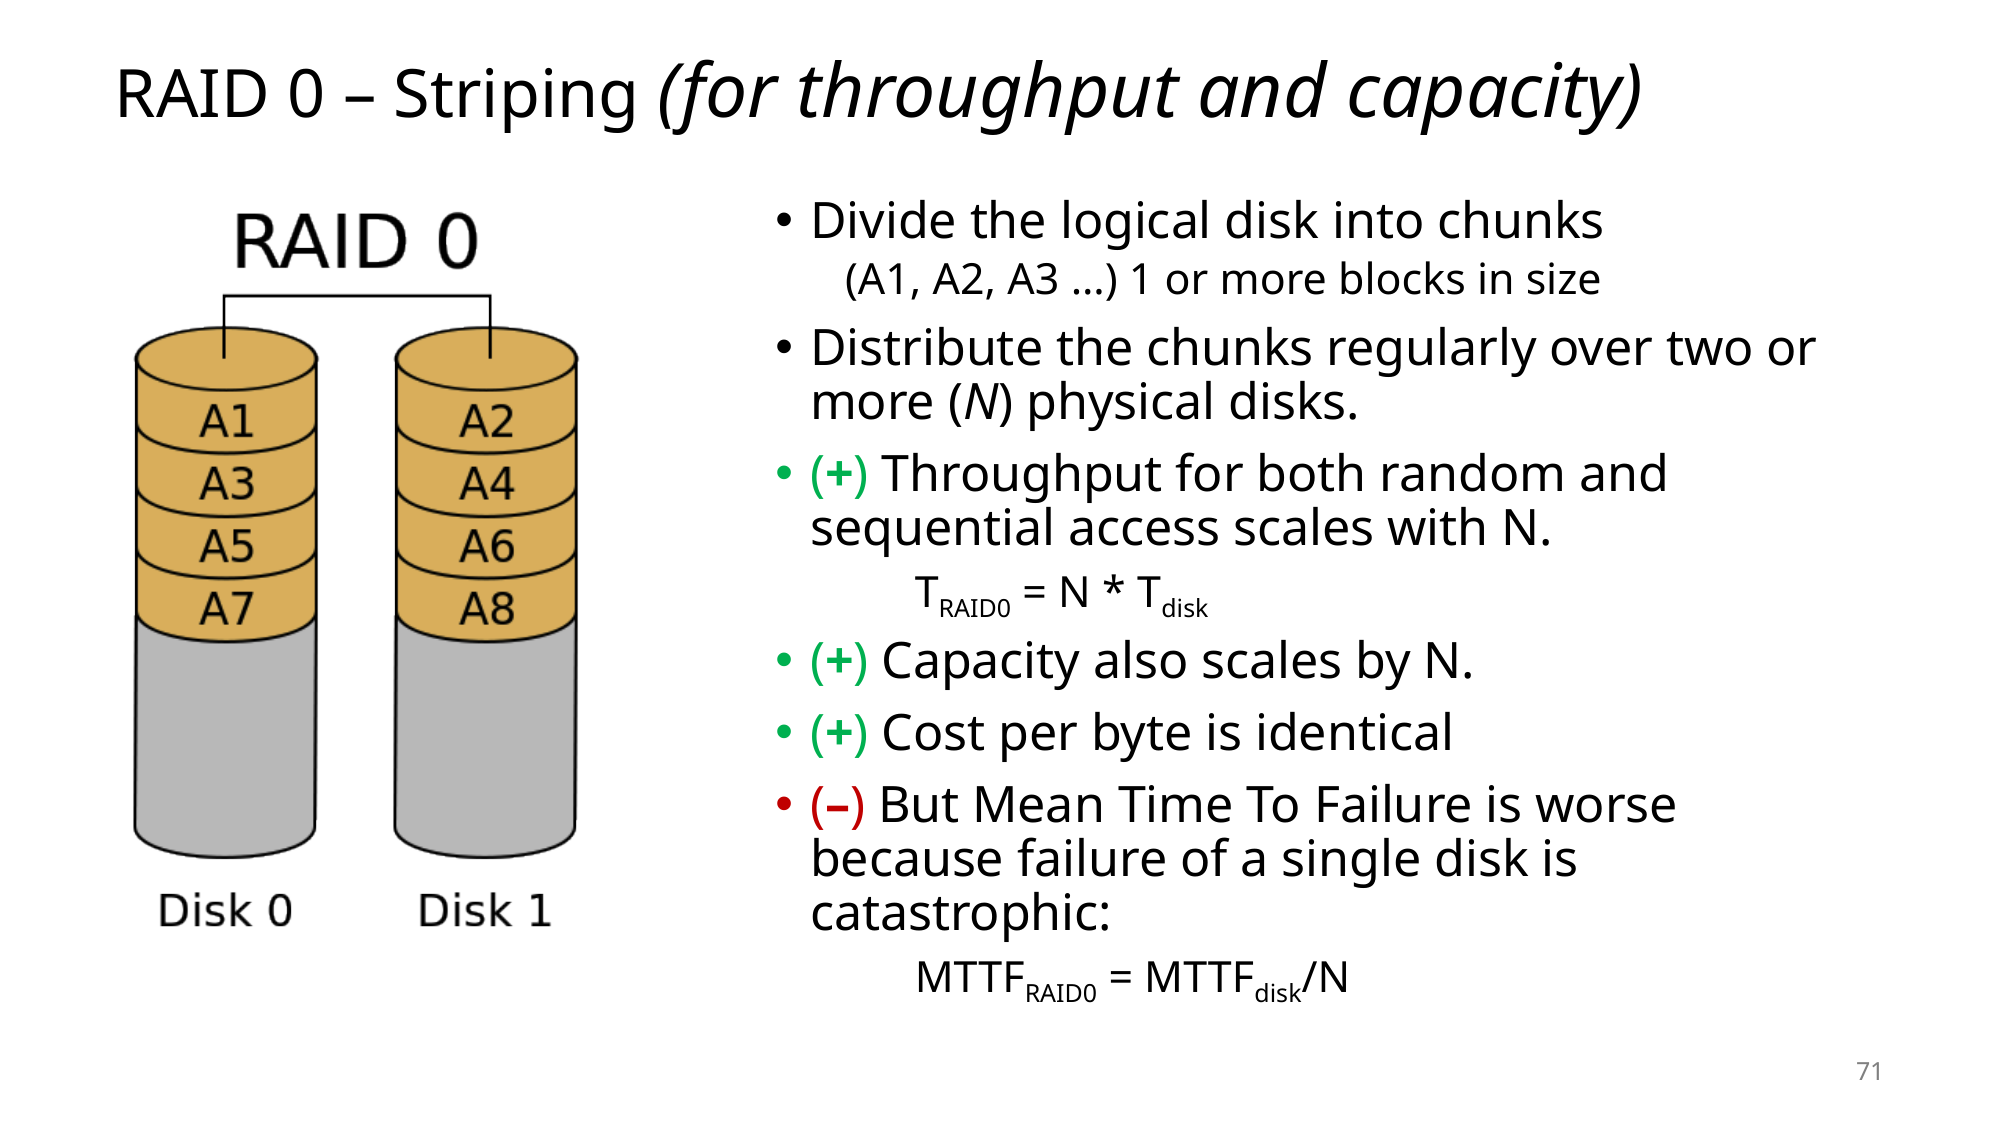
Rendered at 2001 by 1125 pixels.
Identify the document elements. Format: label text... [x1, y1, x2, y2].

title RAID 0 – Striping (for throughput and capacity) [99, 37, 1900, 150]
list Divide the logical disk into chunks (A1, A2, A3 …) 1 or more blocks in size Distribute the chunks regularly over two or more (N) physical disks. (+) Throughput for both random and sequential access scales with N. TRAID0 = N * Tdisk (+) Capacity also scales by N. (+) Cost per byte is identical (–) But Mean Time To Failure is worse because failure of a single disk is catastrophic: MTTFRAID0 = MTTFdisk/N [760, 187, 1900, 1013]
slide_number 71 [1749, 1042, 1900, 1103]
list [99, 187, 608, 969]
